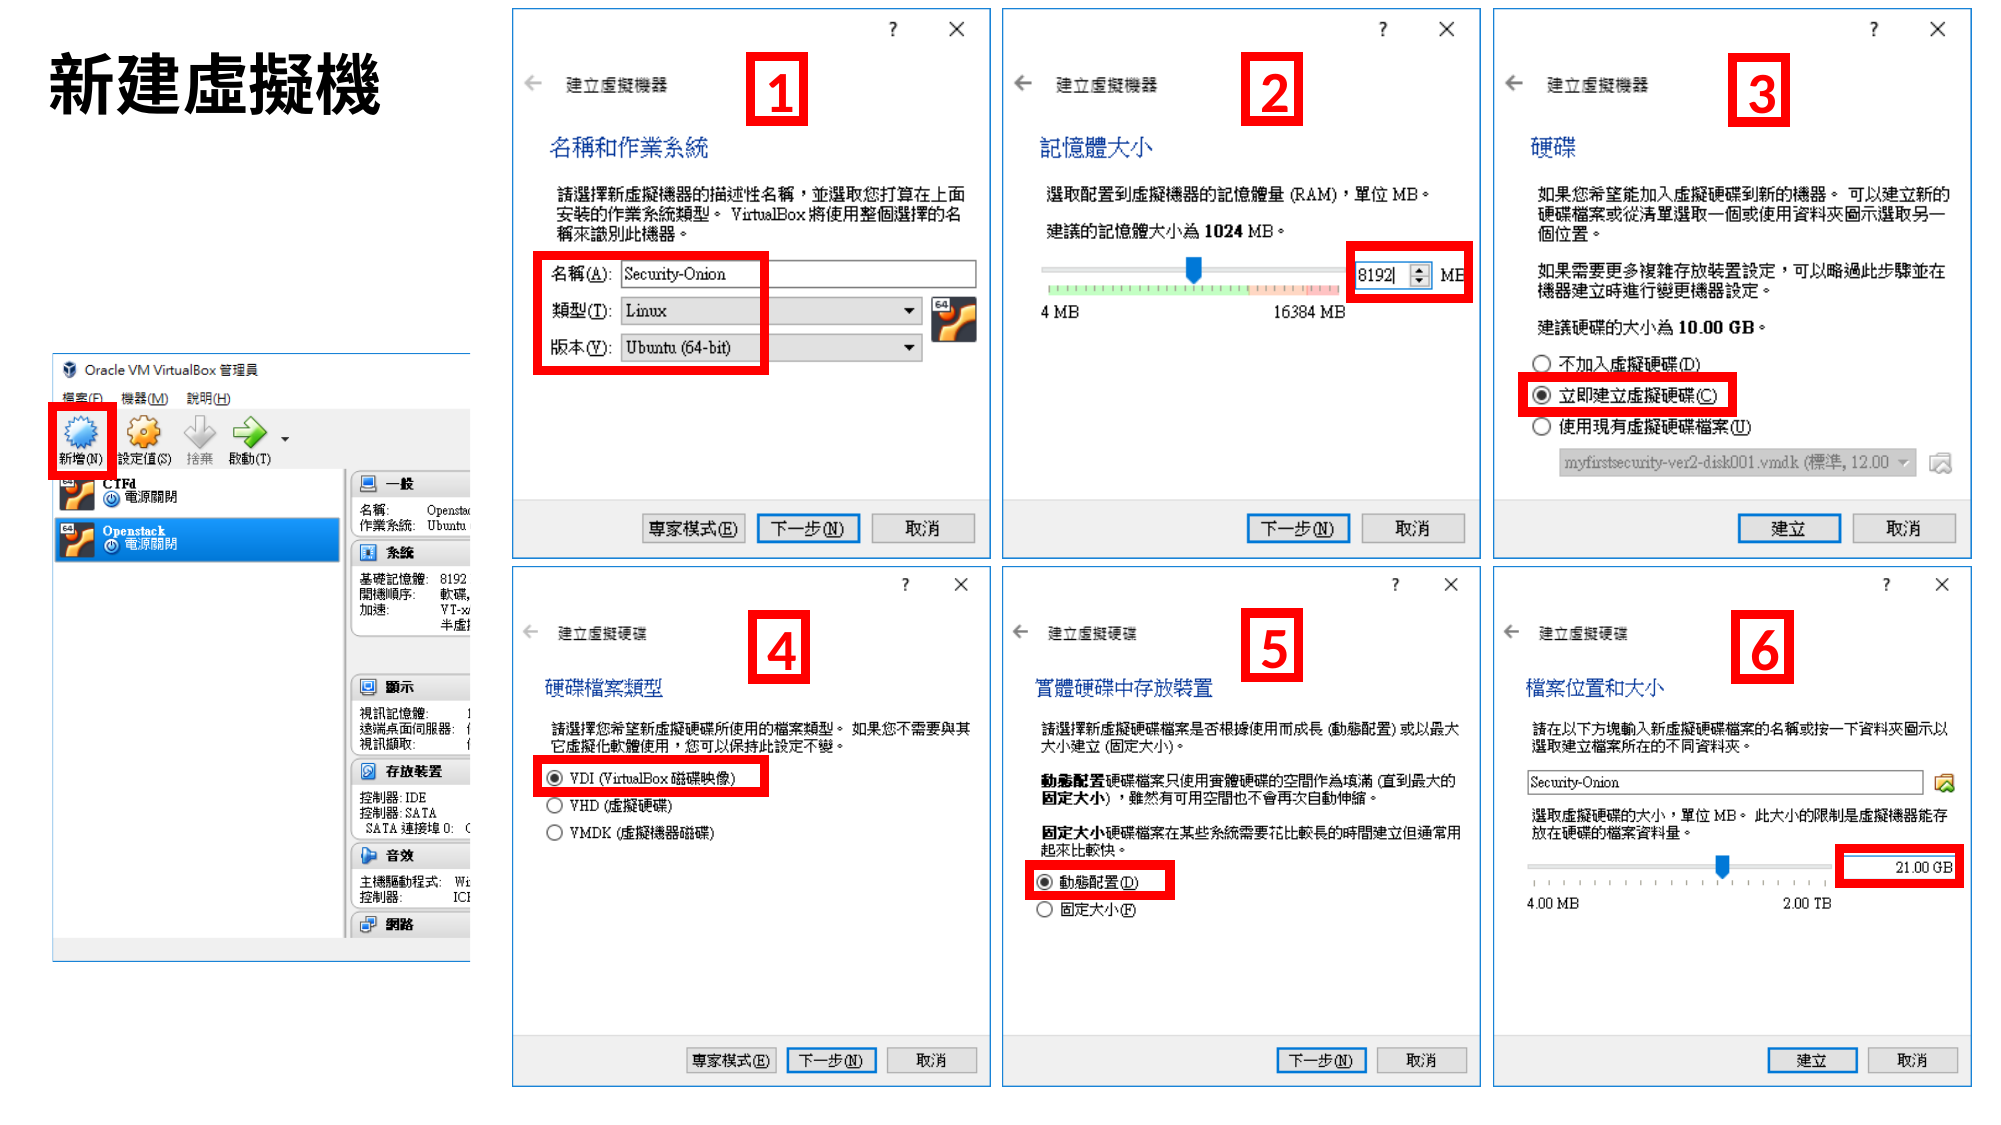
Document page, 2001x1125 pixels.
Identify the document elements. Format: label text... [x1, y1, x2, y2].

picture [1492, 8, 1972, 559]
picture [512, 8, 991, 559]
picture [1492, 566, 1972, 1087]
picture [52, 353, 471, 962]
text_box 新建虛擬機 [34, 35, 398, 130]
picture [512, 566, 991, 1087]
picture [1002, 8, 1481, 559]
picture [1002, 566, 1481, 1087]
